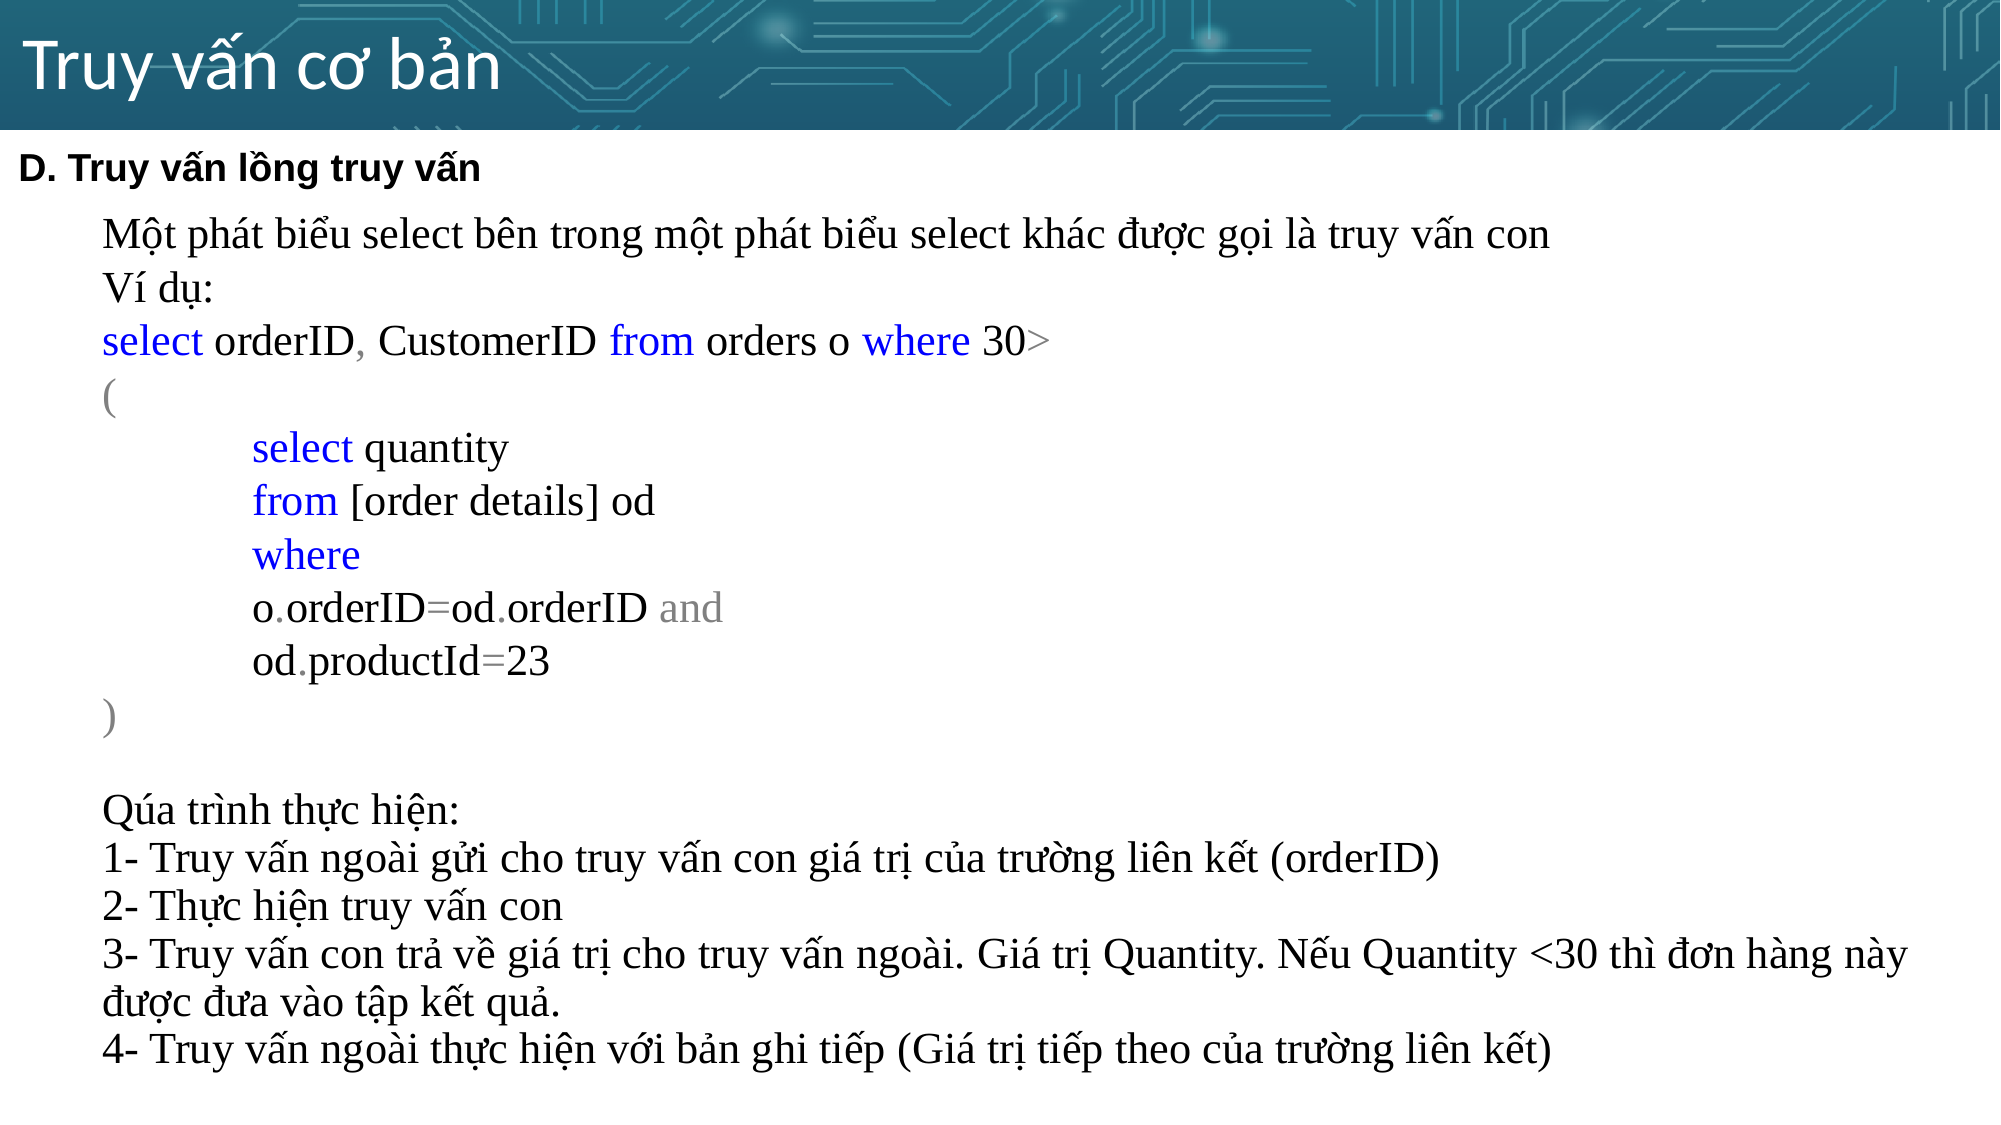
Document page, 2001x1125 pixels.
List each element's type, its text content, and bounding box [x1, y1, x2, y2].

text_box D. Truy vấn lồng truy vấn [3, 141, 497, 197]
picture [0, 0, 2000, 130]
text_box Một phát biểu select bên trong một phát biểu select khác được gọi là truy vấn con Ví dụ: select orderID, CustomerID from orders o where 30> ( select quantity from [order details] od where o.orderID=od.orderID and od.productId=23 ) Qúa trình thực hiện: 1- Truy vấn ngoài gửi cho truy vấn con giá trị của trường liên kết (orderID) 2- Thực hiện truy vấn con 3- Truy vấn con trả về giá trị cho truy vấn ngoài. Giá trị Quantity. Nếu Quantity <30 thì đơn hàng này được đưa vào tập kết quả. 4- Truy vấn ngoài thực hiện với bản ghi tiếp (Giá trị tiếp theo của trường liên kết) [87, 202, 1946, 1081]
